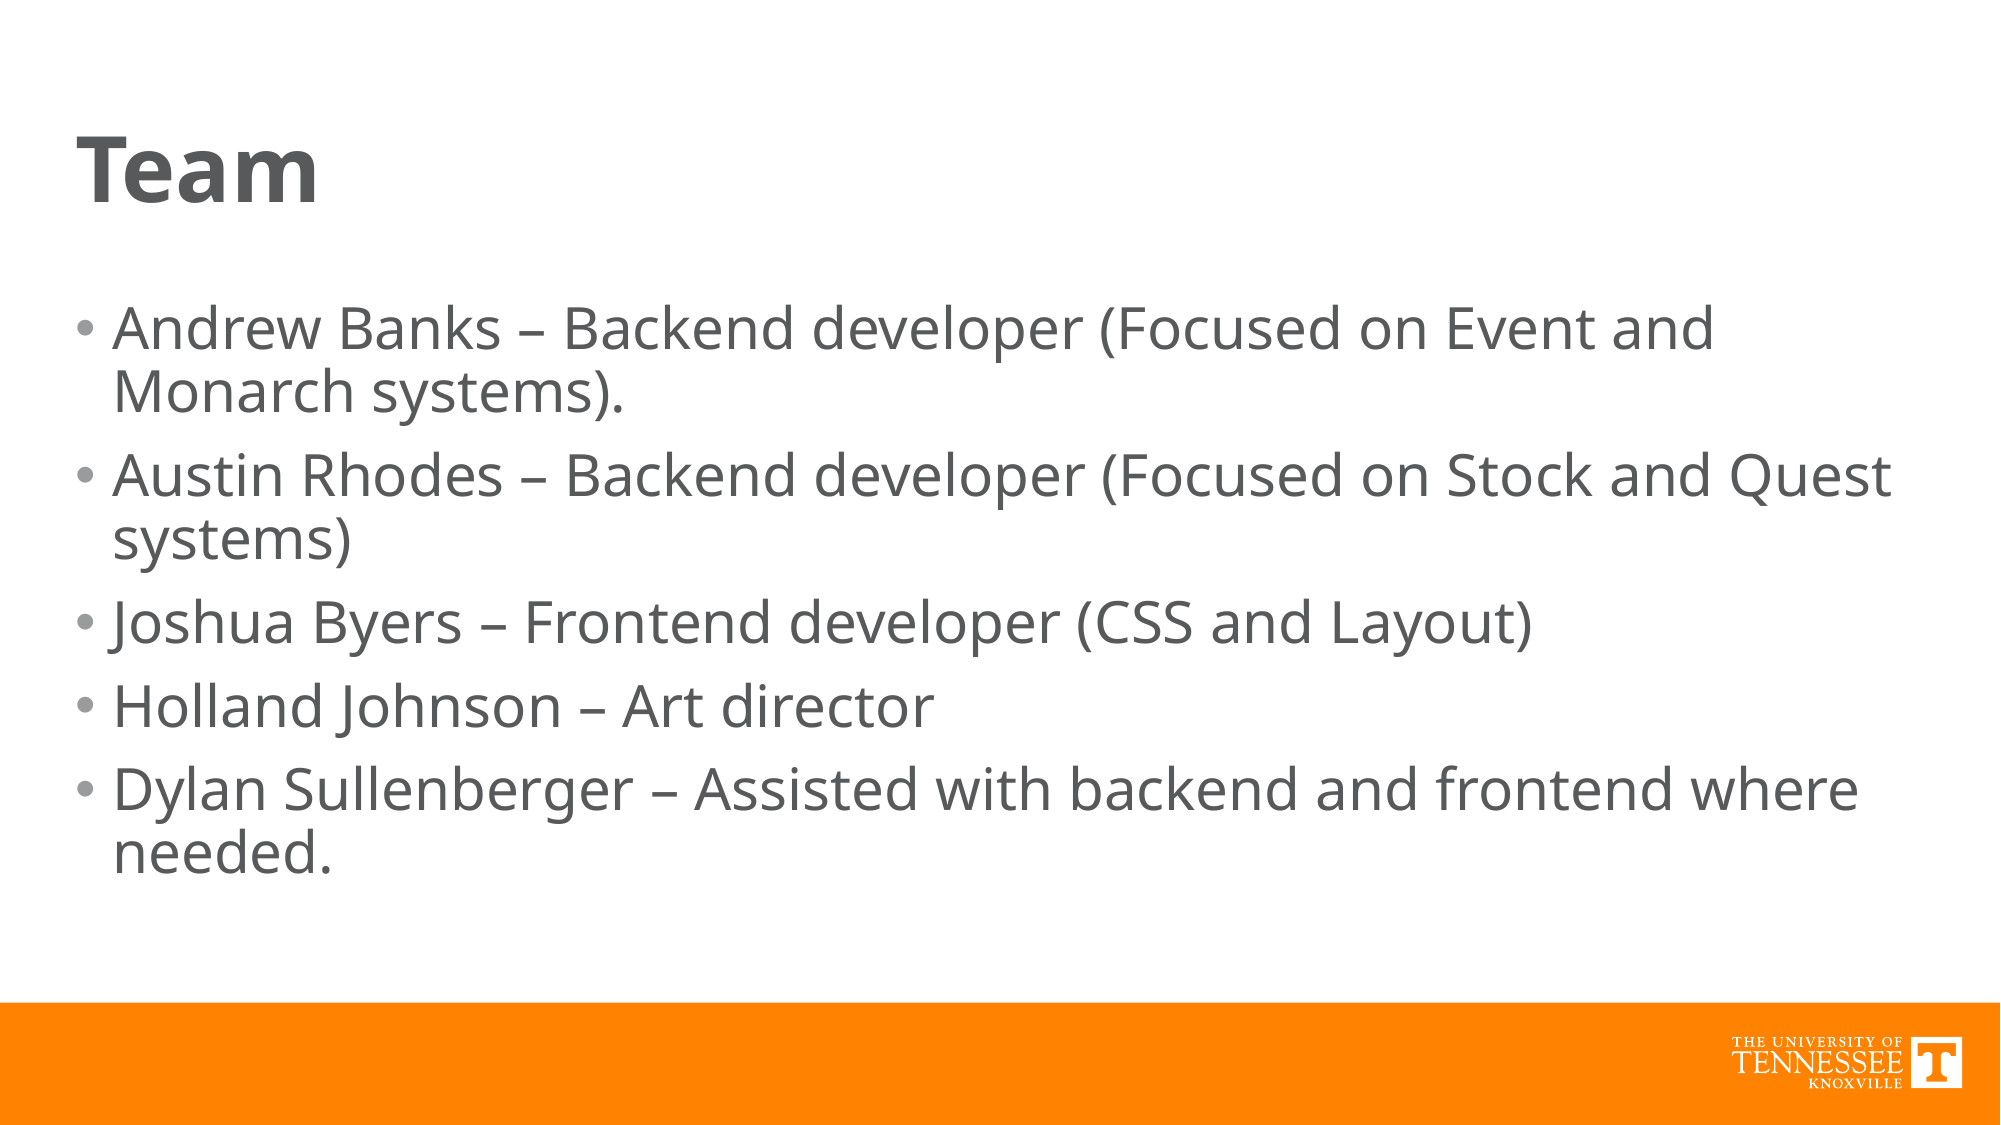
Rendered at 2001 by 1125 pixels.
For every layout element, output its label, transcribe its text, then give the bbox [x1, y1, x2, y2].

title Team [75, 37, 1925, 222]
list Andrew Banks – Backend developer (Focused on Event and Monarch systems). Austin Rhodes – Backend developer (Focused on Stock and Quest systems) Joshua Byers – Frontend developer (CSS and Layout) Holland Johnson – Art director Dylan Sullenberger – Assisted with backend and frontend where needed. [75, 299, 1925, 966]
